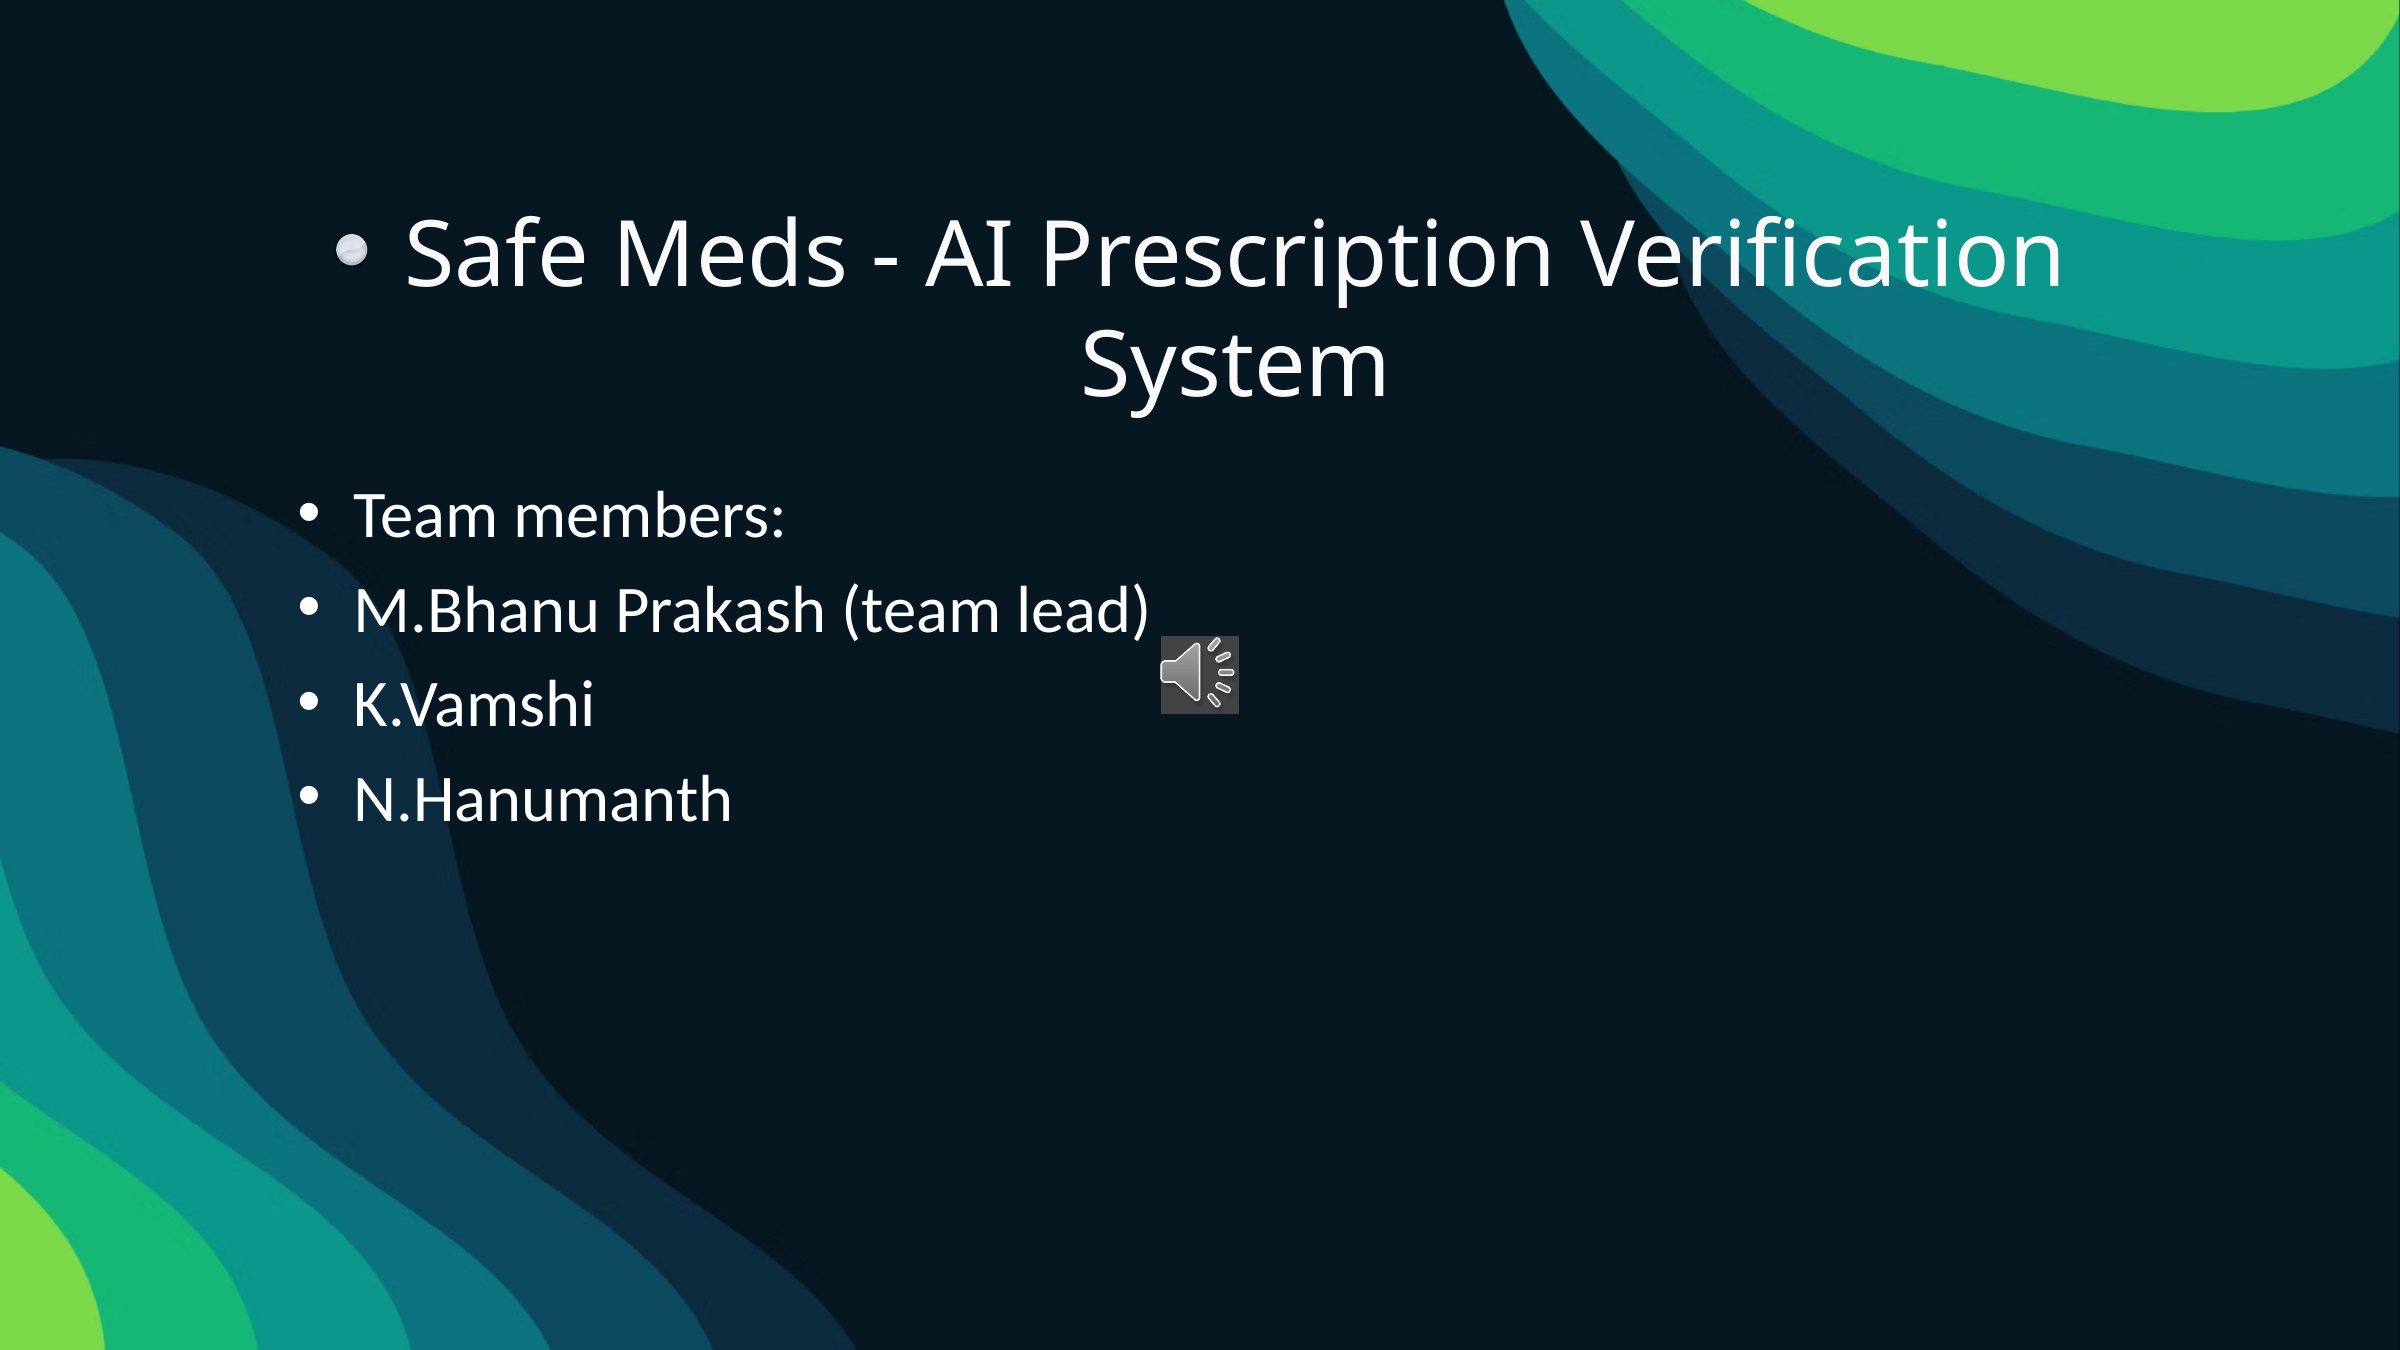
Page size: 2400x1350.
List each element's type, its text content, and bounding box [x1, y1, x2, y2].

list Team members: M.Bhanu Prakash (team lead) K.Vamshi N.Hanumanth [289, 463, 1231, 1335]
title Safe Meds - AI Prescription Verification System [239, 139, 2161, 470]
picture [0, 0, 2400, 1350]
